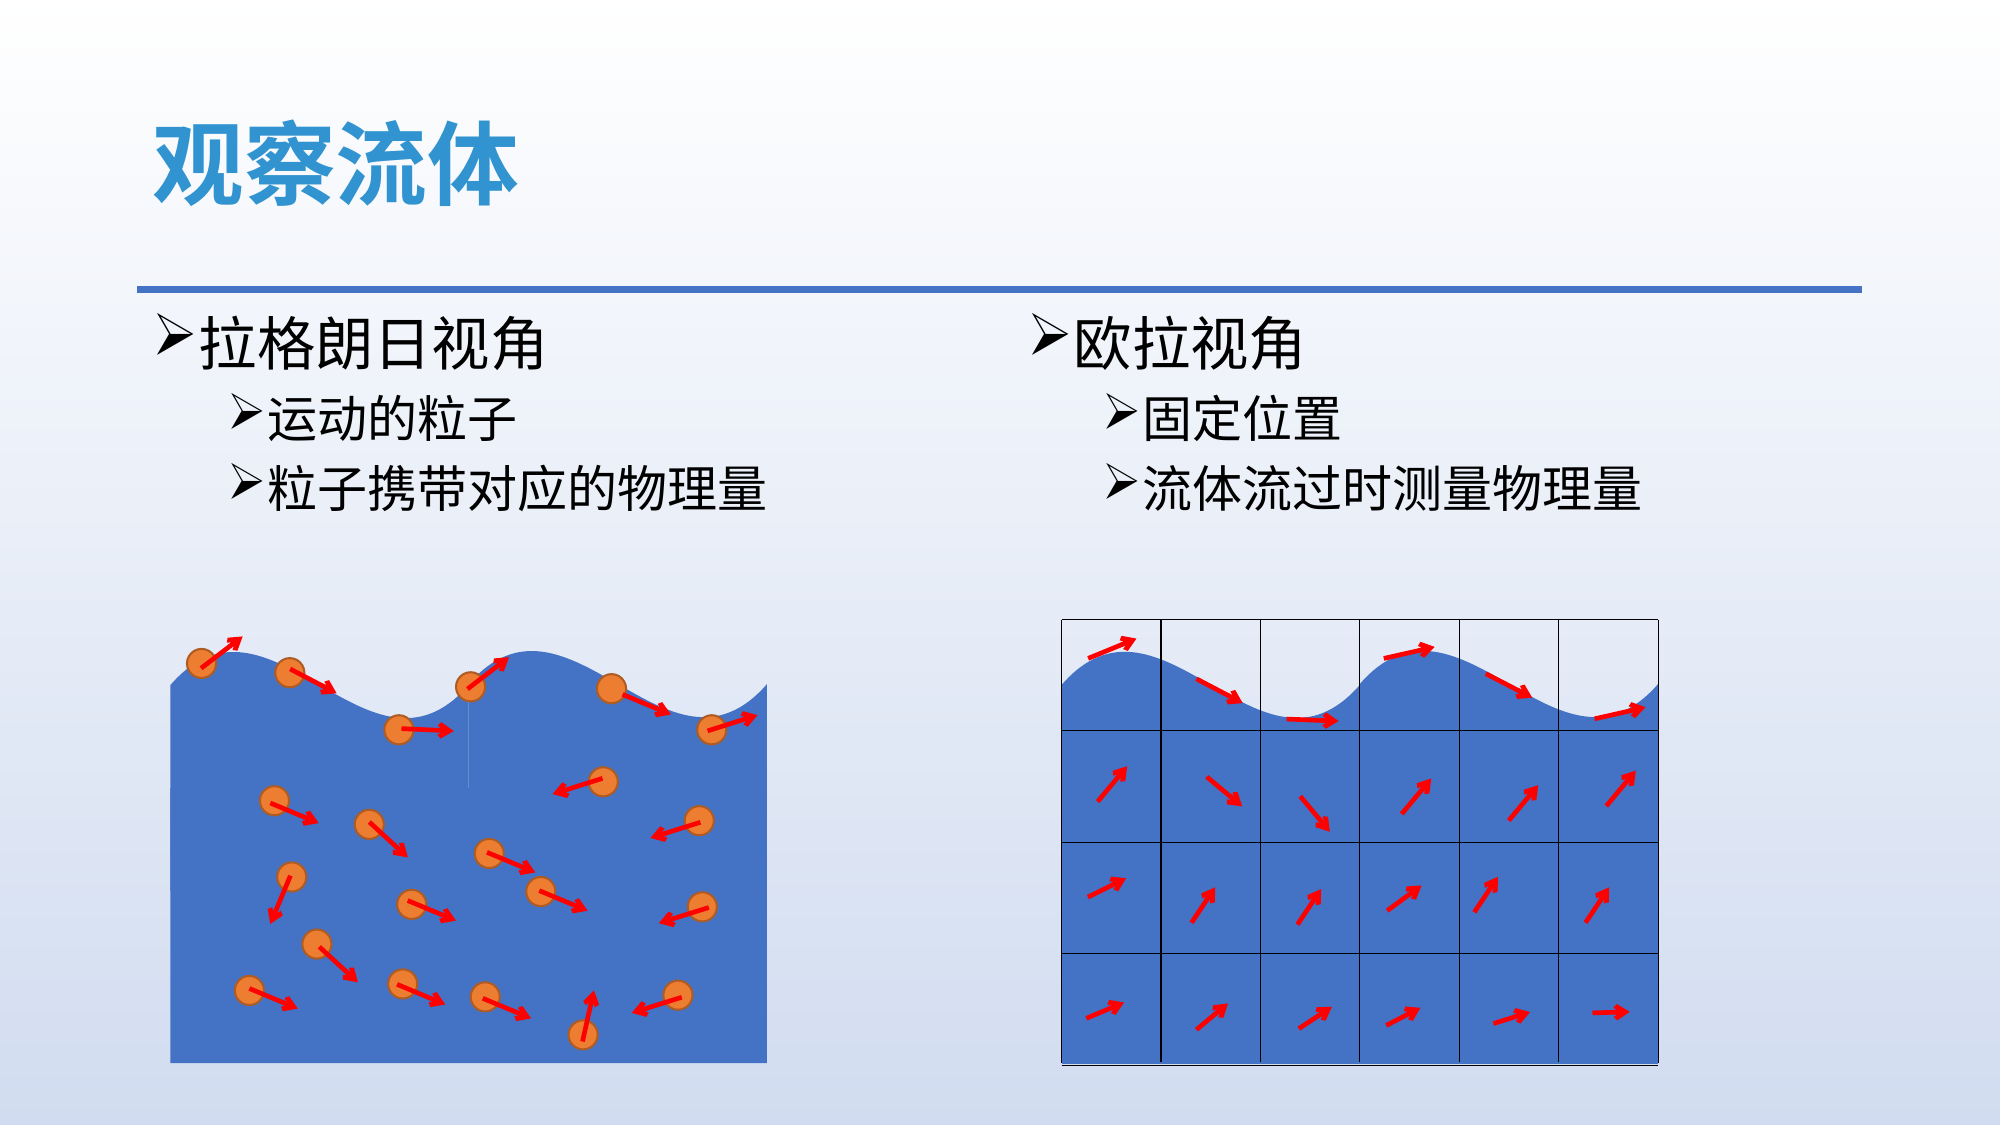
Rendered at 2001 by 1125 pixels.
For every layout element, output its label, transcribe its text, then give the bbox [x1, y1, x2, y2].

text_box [1061, 619, 1659, 1066]
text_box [170, 633, 767, 1064]
list 拉格朗日视角 运动的粒子 粒子携带对应的物理量 [137, 299, 988, 1014]
list 欧拉视角 固定位置 流体流过时测量物理量 [1012, 299, 1863, 1014]
title 观察流体 [137, 59, 1863, 278]
